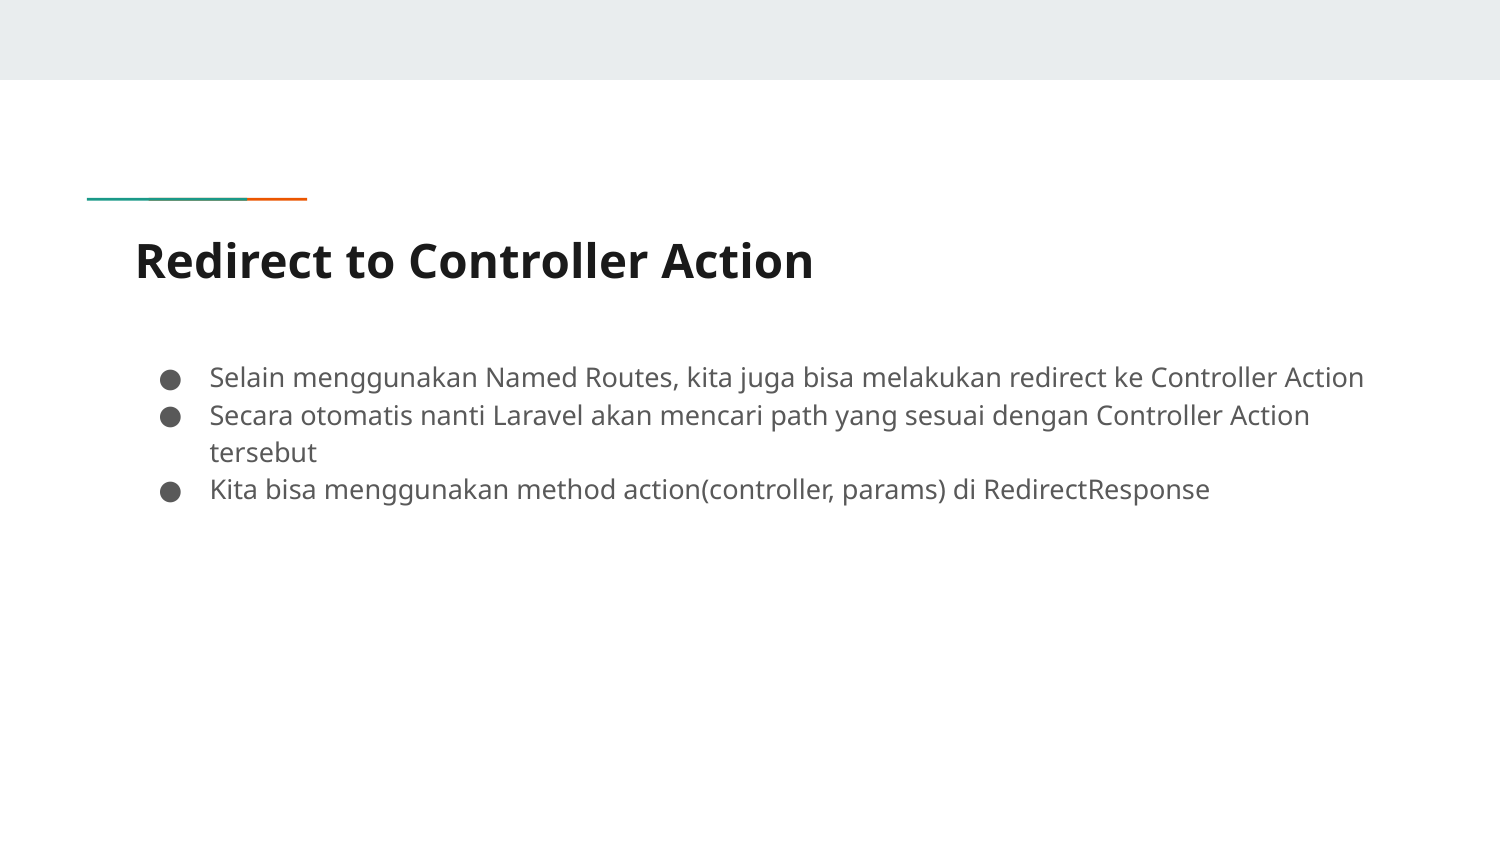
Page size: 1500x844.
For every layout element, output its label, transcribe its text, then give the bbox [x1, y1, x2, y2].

title Redirect to Controller Action [119, 216, 1381, 305]
list Selain menggunakan Named Routes, kita juga bisa melakukan redirect ke Controller Action Secara otomatis nanti Laravel akan mencari path yang sesuai dengan Controller Action tersebut Kita bisa menggunakan method action(controller, params) di RedirectResponse [119, 341, 1381, 712]
